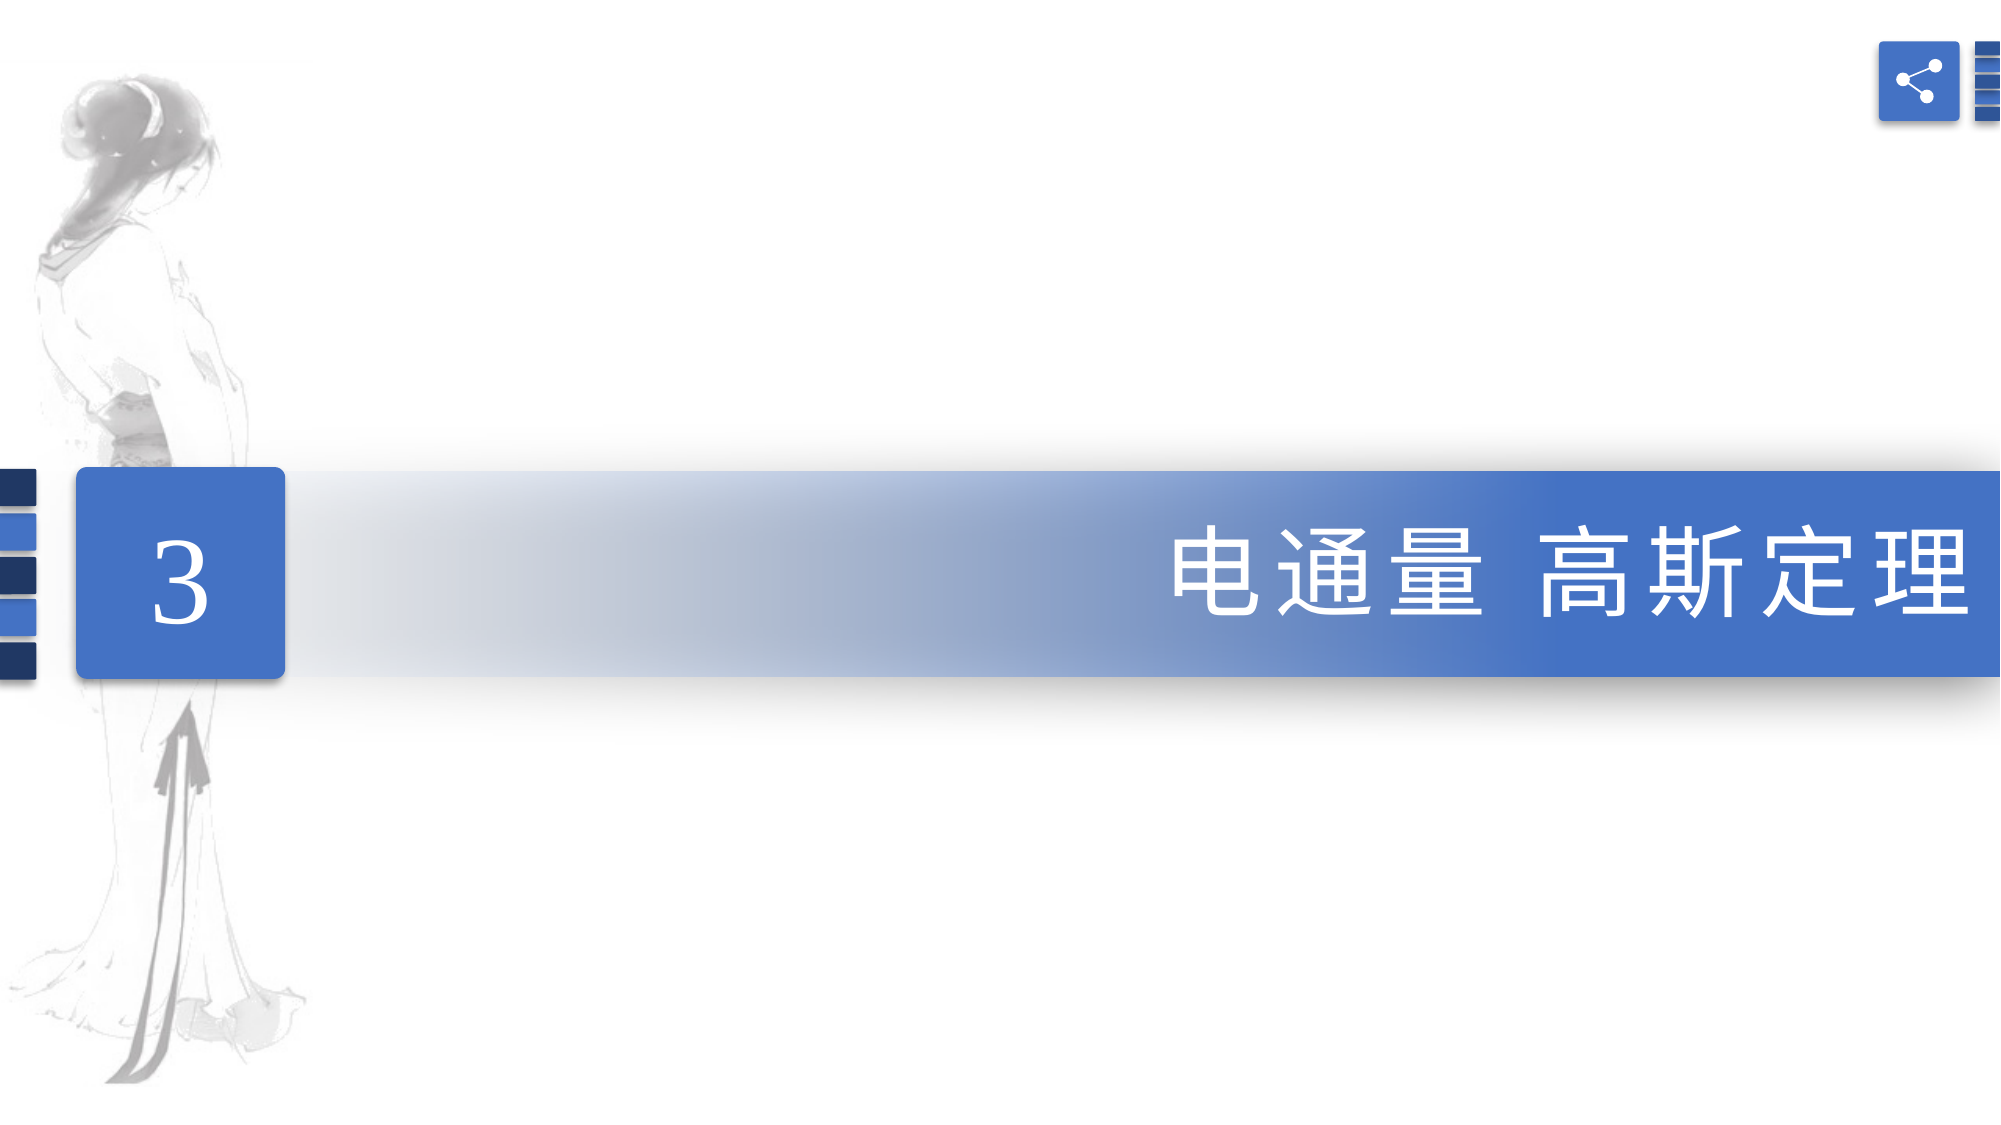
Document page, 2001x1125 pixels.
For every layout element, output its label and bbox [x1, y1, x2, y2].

picture [0, 680, 313, 1087]
picture [0, 58, 313, 467]
text_box [1878, 41, 2000, 121]
text_box [0, 467, 2000, 680]
